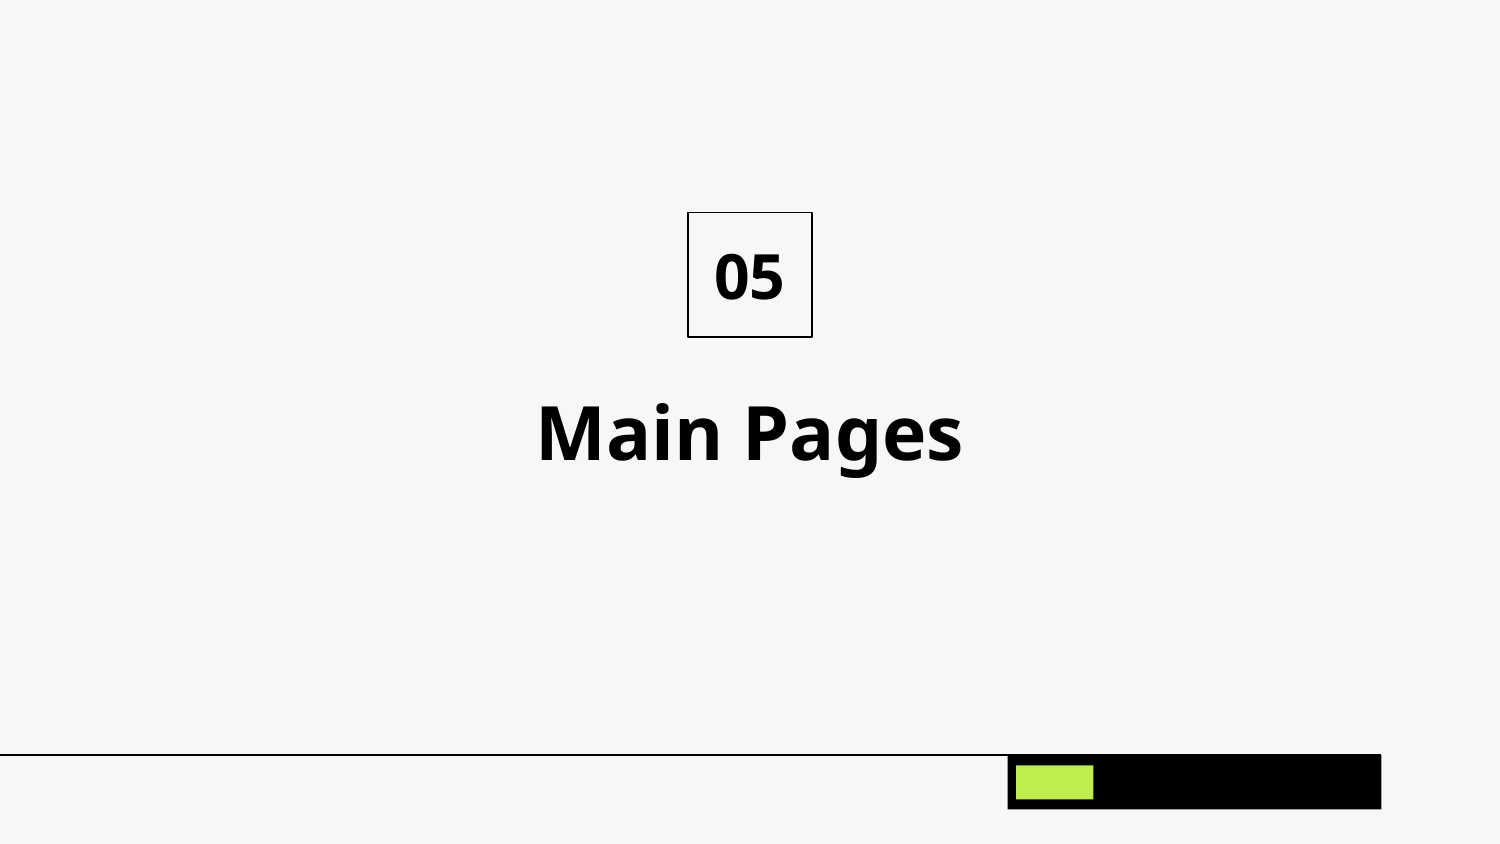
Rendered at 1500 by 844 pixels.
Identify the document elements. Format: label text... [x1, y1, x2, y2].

title 05 [687, 212, 813, 338]
title Main Pages [312, 352, 1188, 491]
